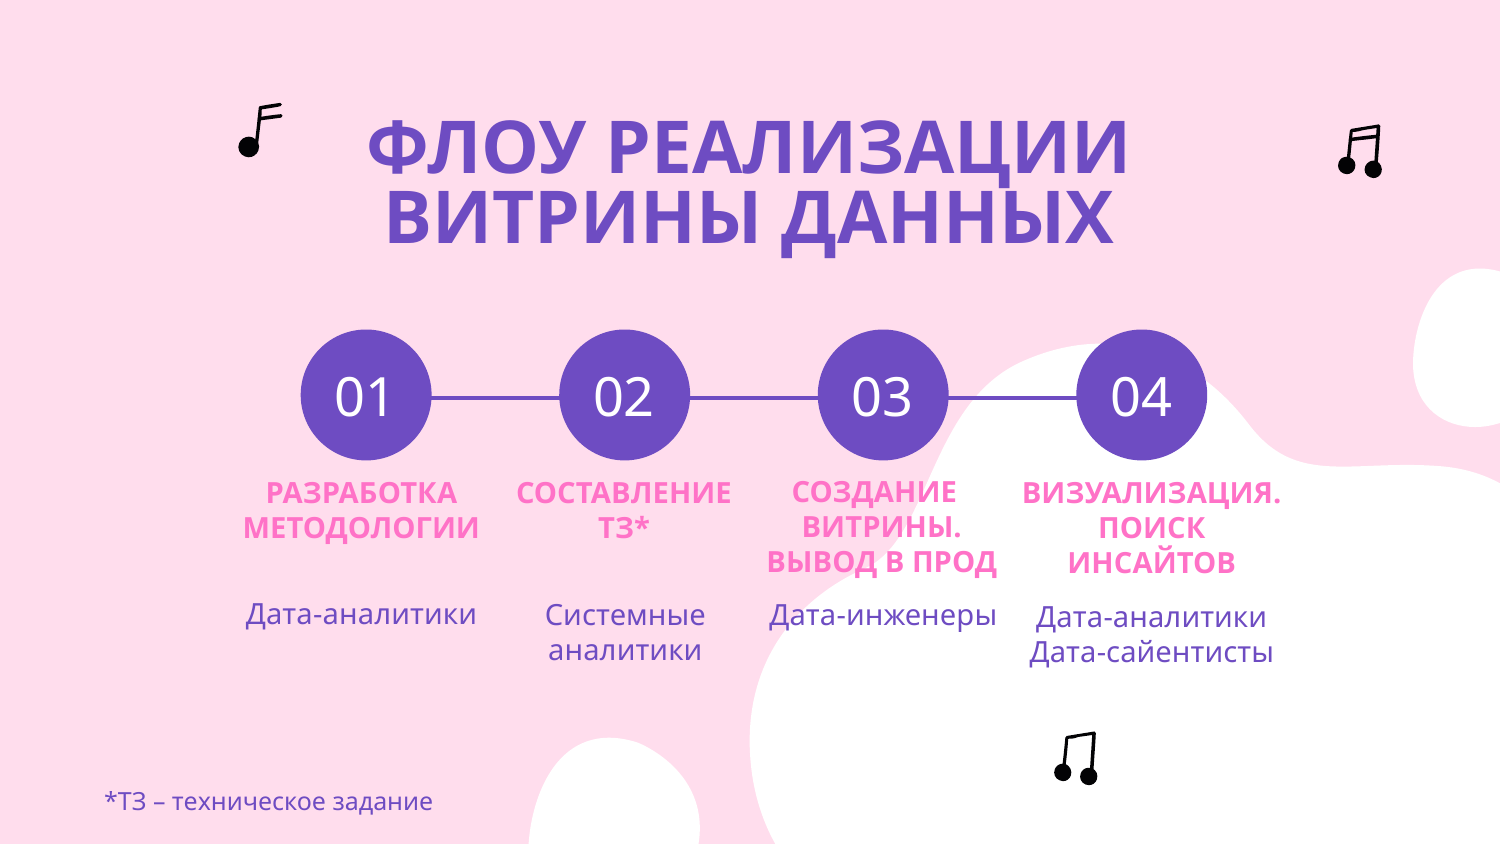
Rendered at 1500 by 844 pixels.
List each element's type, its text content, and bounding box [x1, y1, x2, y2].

text_box [312, 331, 420, 361]
text_box *ТЗ – техническое задание [89, 778, 449, 823]
text_box [571, 331, 678, 361]
text_box ВИЗУАЛИЗАЦИЯ. ПОИСК ИНСАЙТОВ [996, 459, 1308, 513]
text_box [830, 331, 937, 361]
text_box [1083, 420, 1200, 459]
text_box СОСТАВЛЕНИЕ ТЗ* [471, 459, 777, 513]
text_box РАЗРАБОТКА МЕТОДОЛОГИИ [221, 459, 502, 567]
text_box 02 [552, 361, 696, 420]
text_box 01 [293, 361, 438, 420]
text_box [566, 420, 683, 459]
text_box [825, 420, 942, 457]
text_box 04 [1069, 361, 1213, 420]
text_box Дата-инженеры [738, 581, 1029, 659]
text_box [308, 420, 425, 459]
text_box СОЗДАНИЕ ВИТРИНЫ. ВЫВОД В ПРОД [751, 457, 1013, 512]
title ФЛОУ РЕАЛИЗАЦИИ ВИТРИНЫ ДАННЫХ [115, 102, 1383, 186]
text_box 03 [811, 361, 955, 420]
text_box [1088, 331, 1195, 361]
text_box Дата-аналитики Дата-сайентисты [1006, 582, 1297, 672]
text_box Системные аналитики [480, 581, 771, 666]
text_box Дата-аналитики [216, 580, 507, 680]
